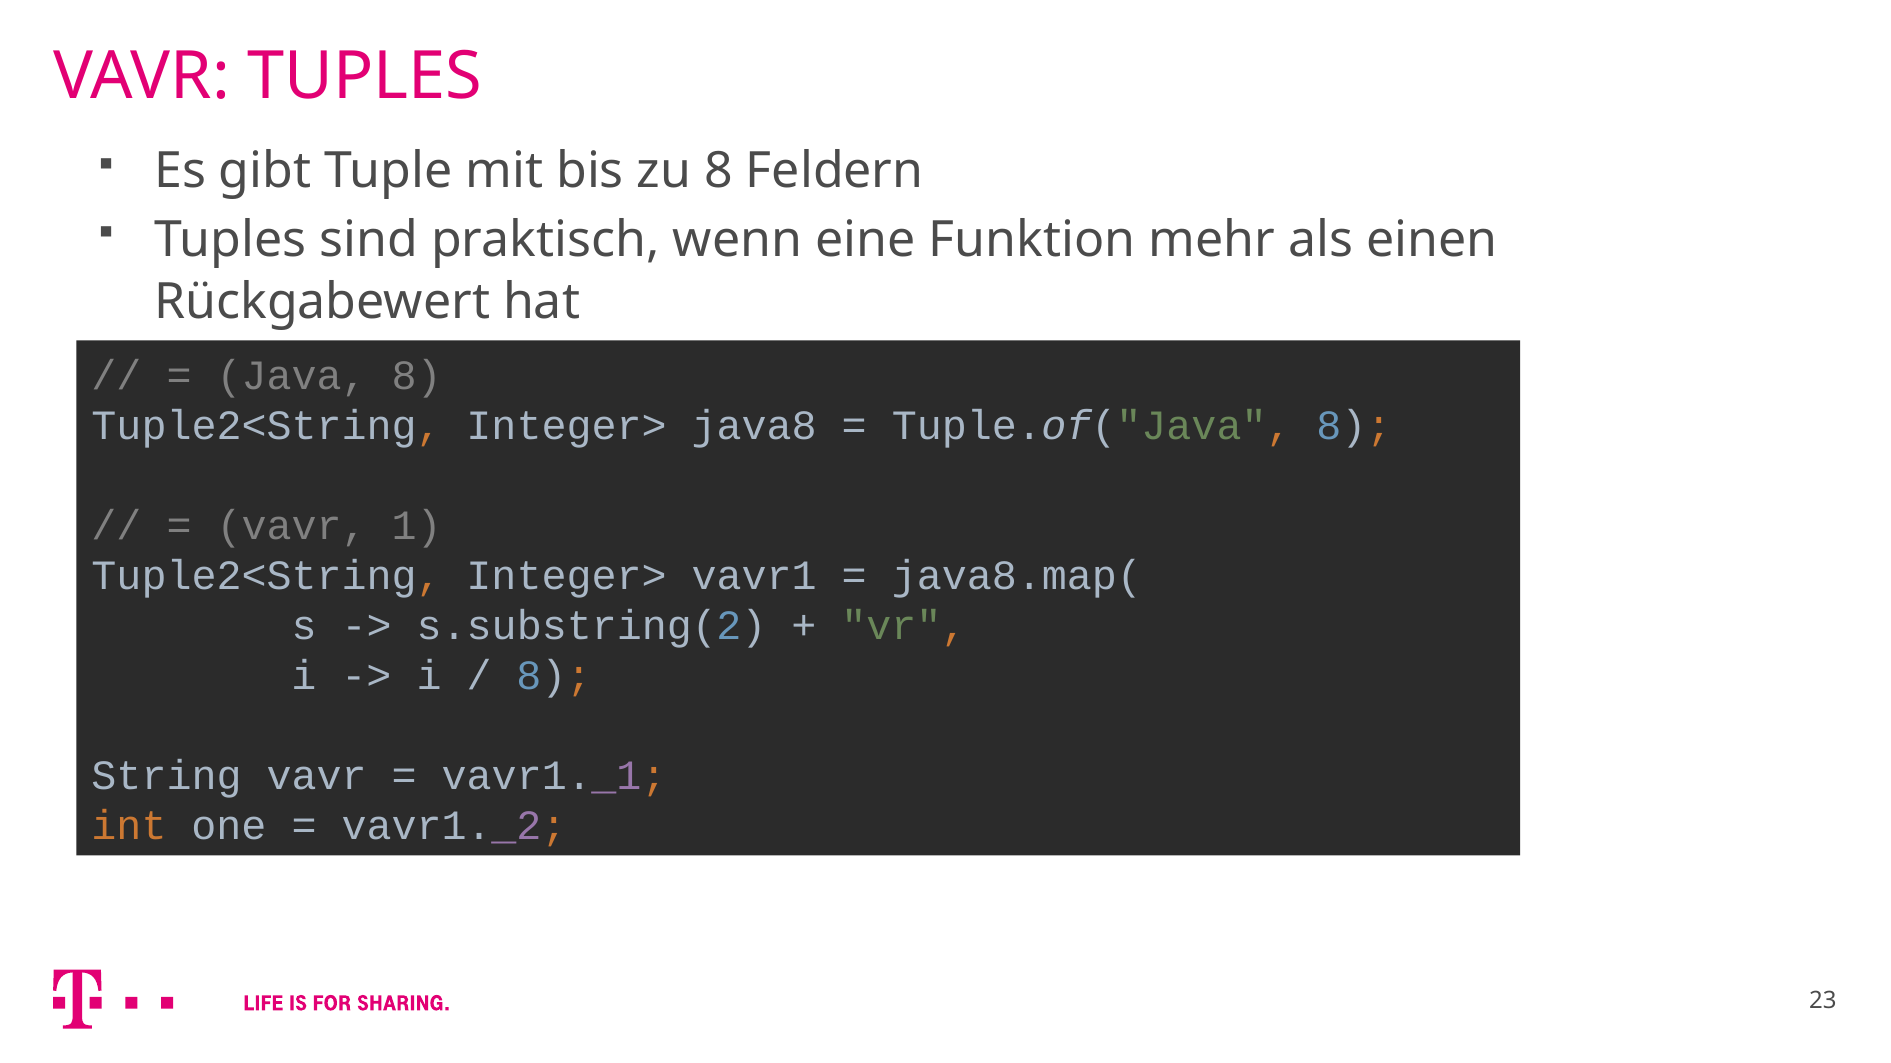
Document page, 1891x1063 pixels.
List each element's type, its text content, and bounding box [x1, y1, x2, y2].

slide_number 23 [1776, 978, 1837, 1024]
text_box Es gibt Tuple mit bis zu 8 Feldern Tuples sind praktisch, wenn eine Funktion mehr als einen Rückgabewert hat [39, 123, 1640, 266]
title VAVR: TUPLES [52, 41, 1837, 125]
text_box // = (Java, 8) Tuple2<String, Integer> java8 = Tuple.of("Java", 8); // = (vavr, 1) Tuple2<String, Integer> vavr1 = java8.map( s -> s.substring(2) + "vr", i -> i / 8); String vavr = vavr1._1; int one = vavr1._2; [76, 340, 1521, 856]
